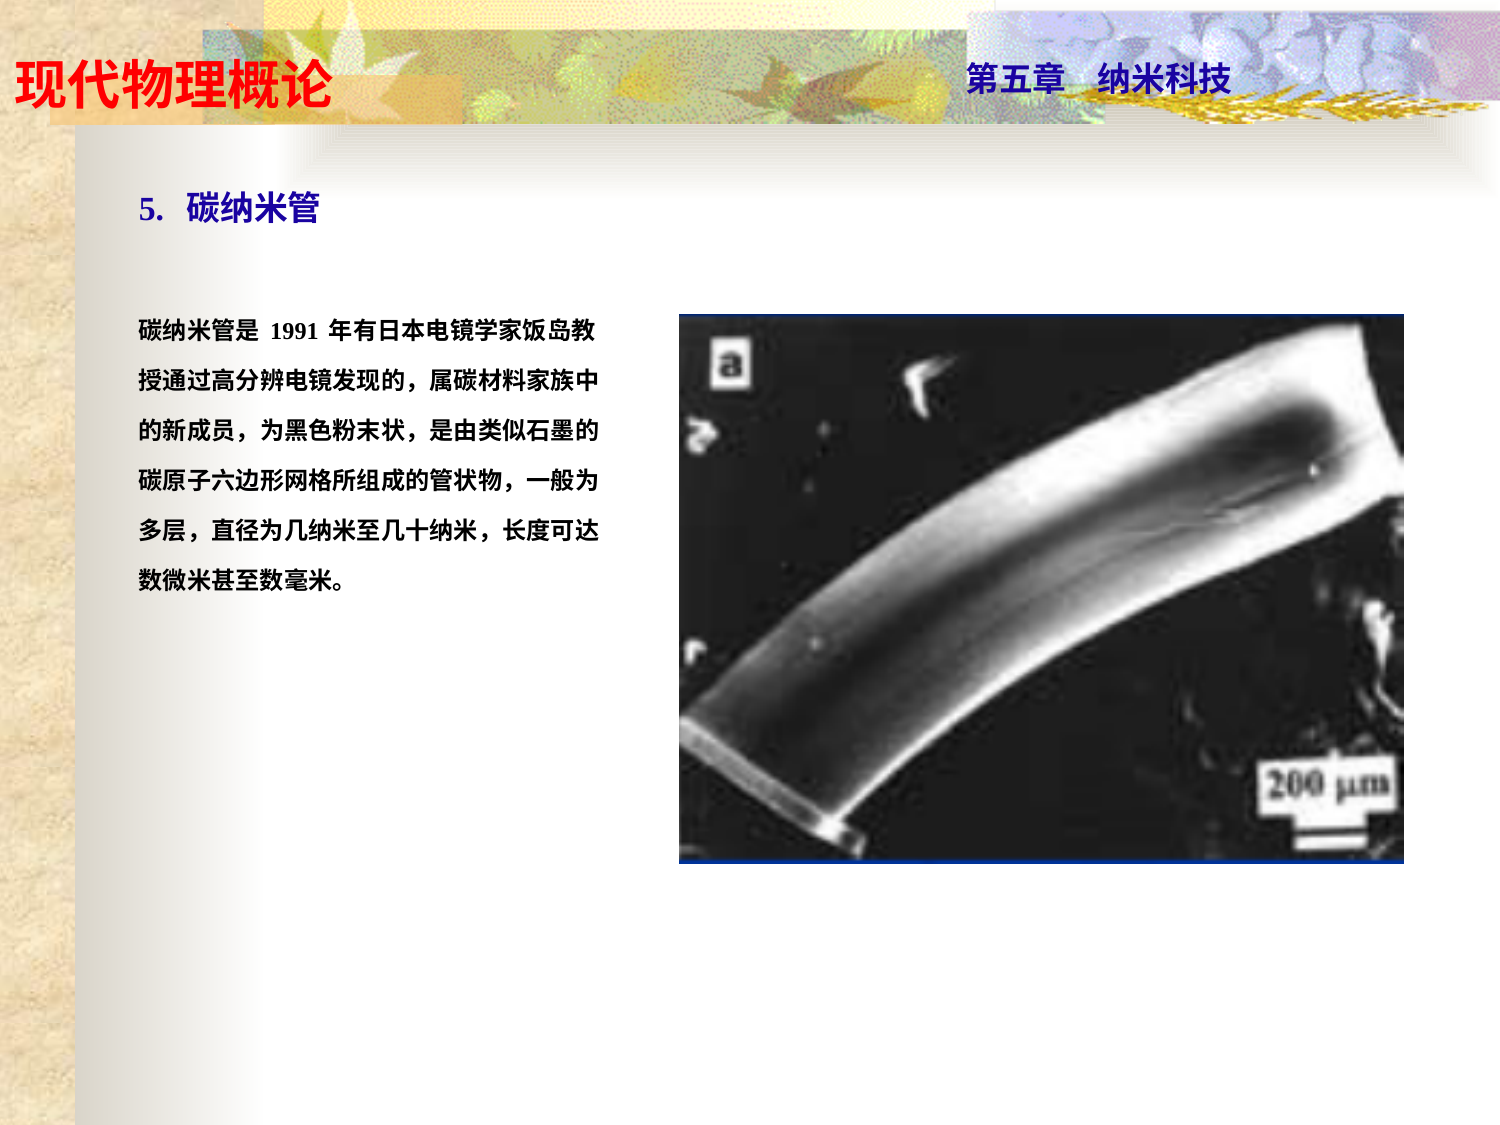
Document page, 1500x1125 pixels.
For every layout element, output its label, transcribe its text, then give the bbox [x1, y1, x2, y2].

picture [310, 68, 320, 75]
picture [0, 0, 1500, 1125]
picture [679, 314, 1404, 864]
text_box 5. 碳纳米管 碳纳米管是1991年有日本电镜学家饭岛教授通过高分辨电镜发现的，属碳材料家族中的新成员，为黑色粉末状，是由类似石墨的碳原子六边形网格所组成的管状物，一般为多层，直径为几纳米至几十纳米，长度可达数微米甚至数毫米。 [123, 172, 632, 618]
